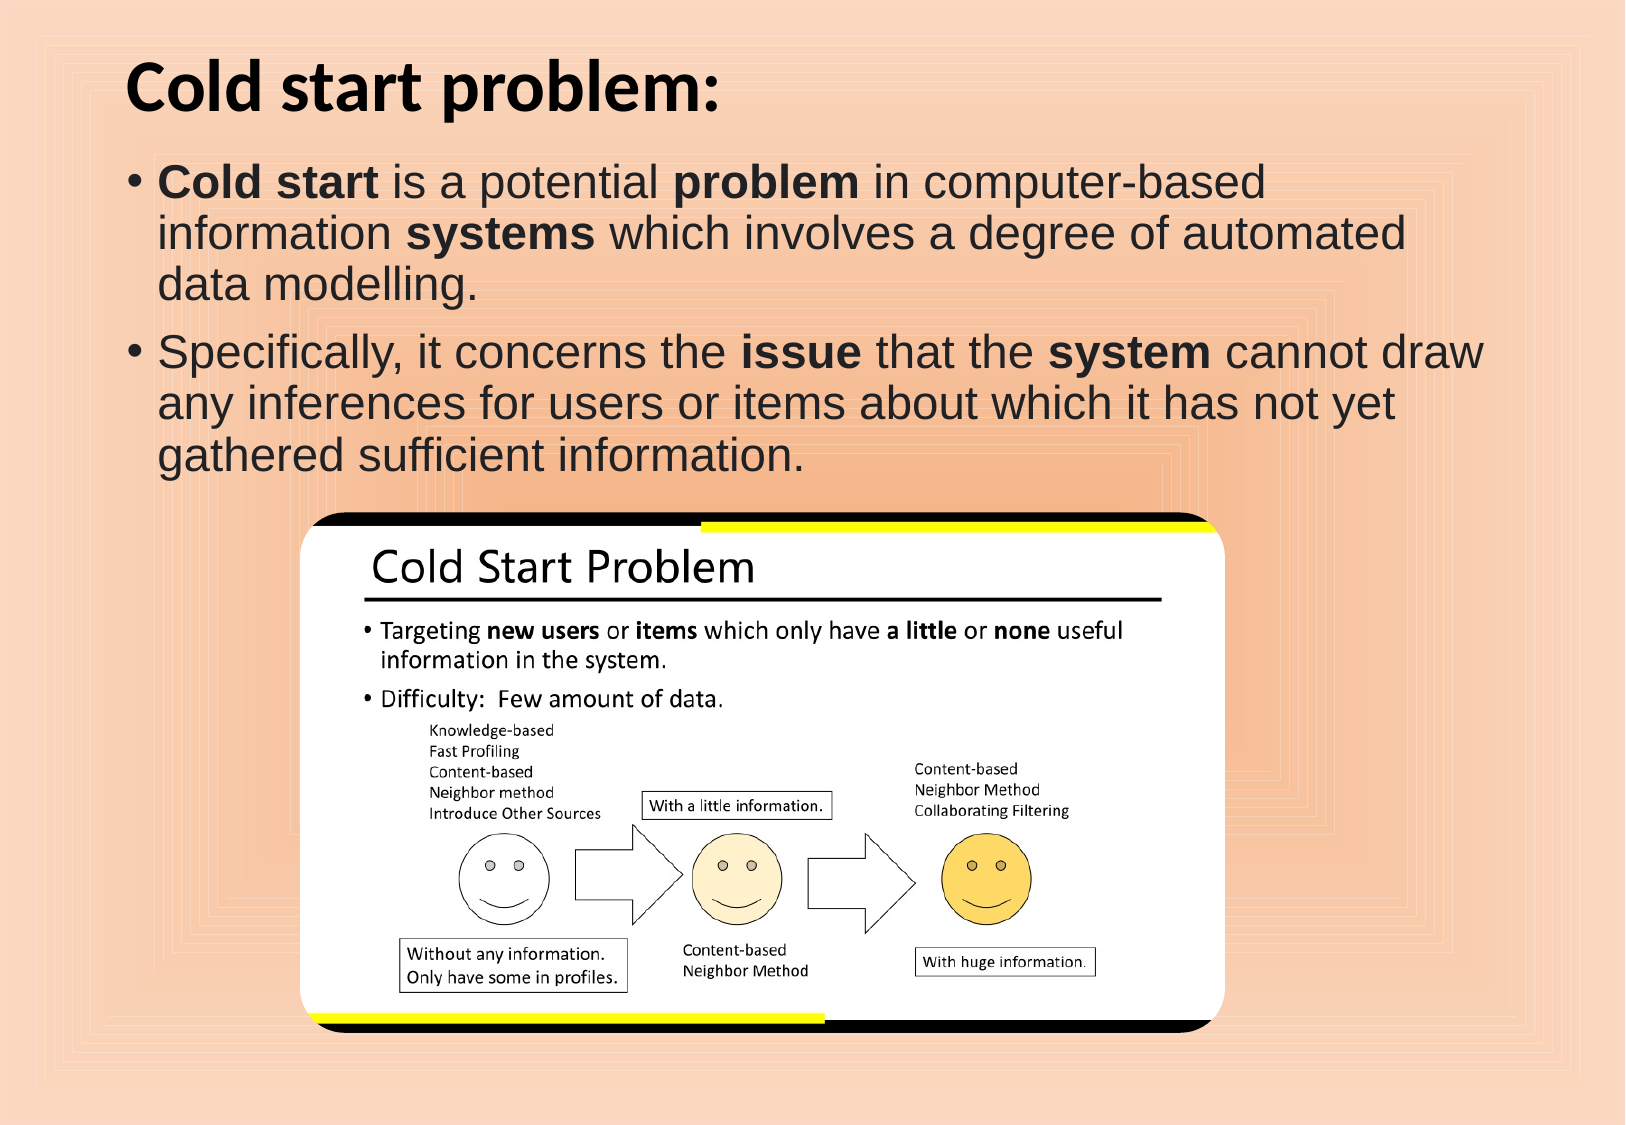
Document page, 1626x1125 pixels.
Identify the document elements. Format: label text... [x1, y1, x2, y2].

picture [299, 512, 1225, 1033]
list Cold start is a potential problem in computer-based information systems which involves a degree of automated data modelling. Specifically, it concerns the issue that the system cannot draw any inferences for users or items about which it has not yet gathered sufficient information. [111, 149, 1514, 1014]
title Cold start problem: [111, 24, 1514, 149]
